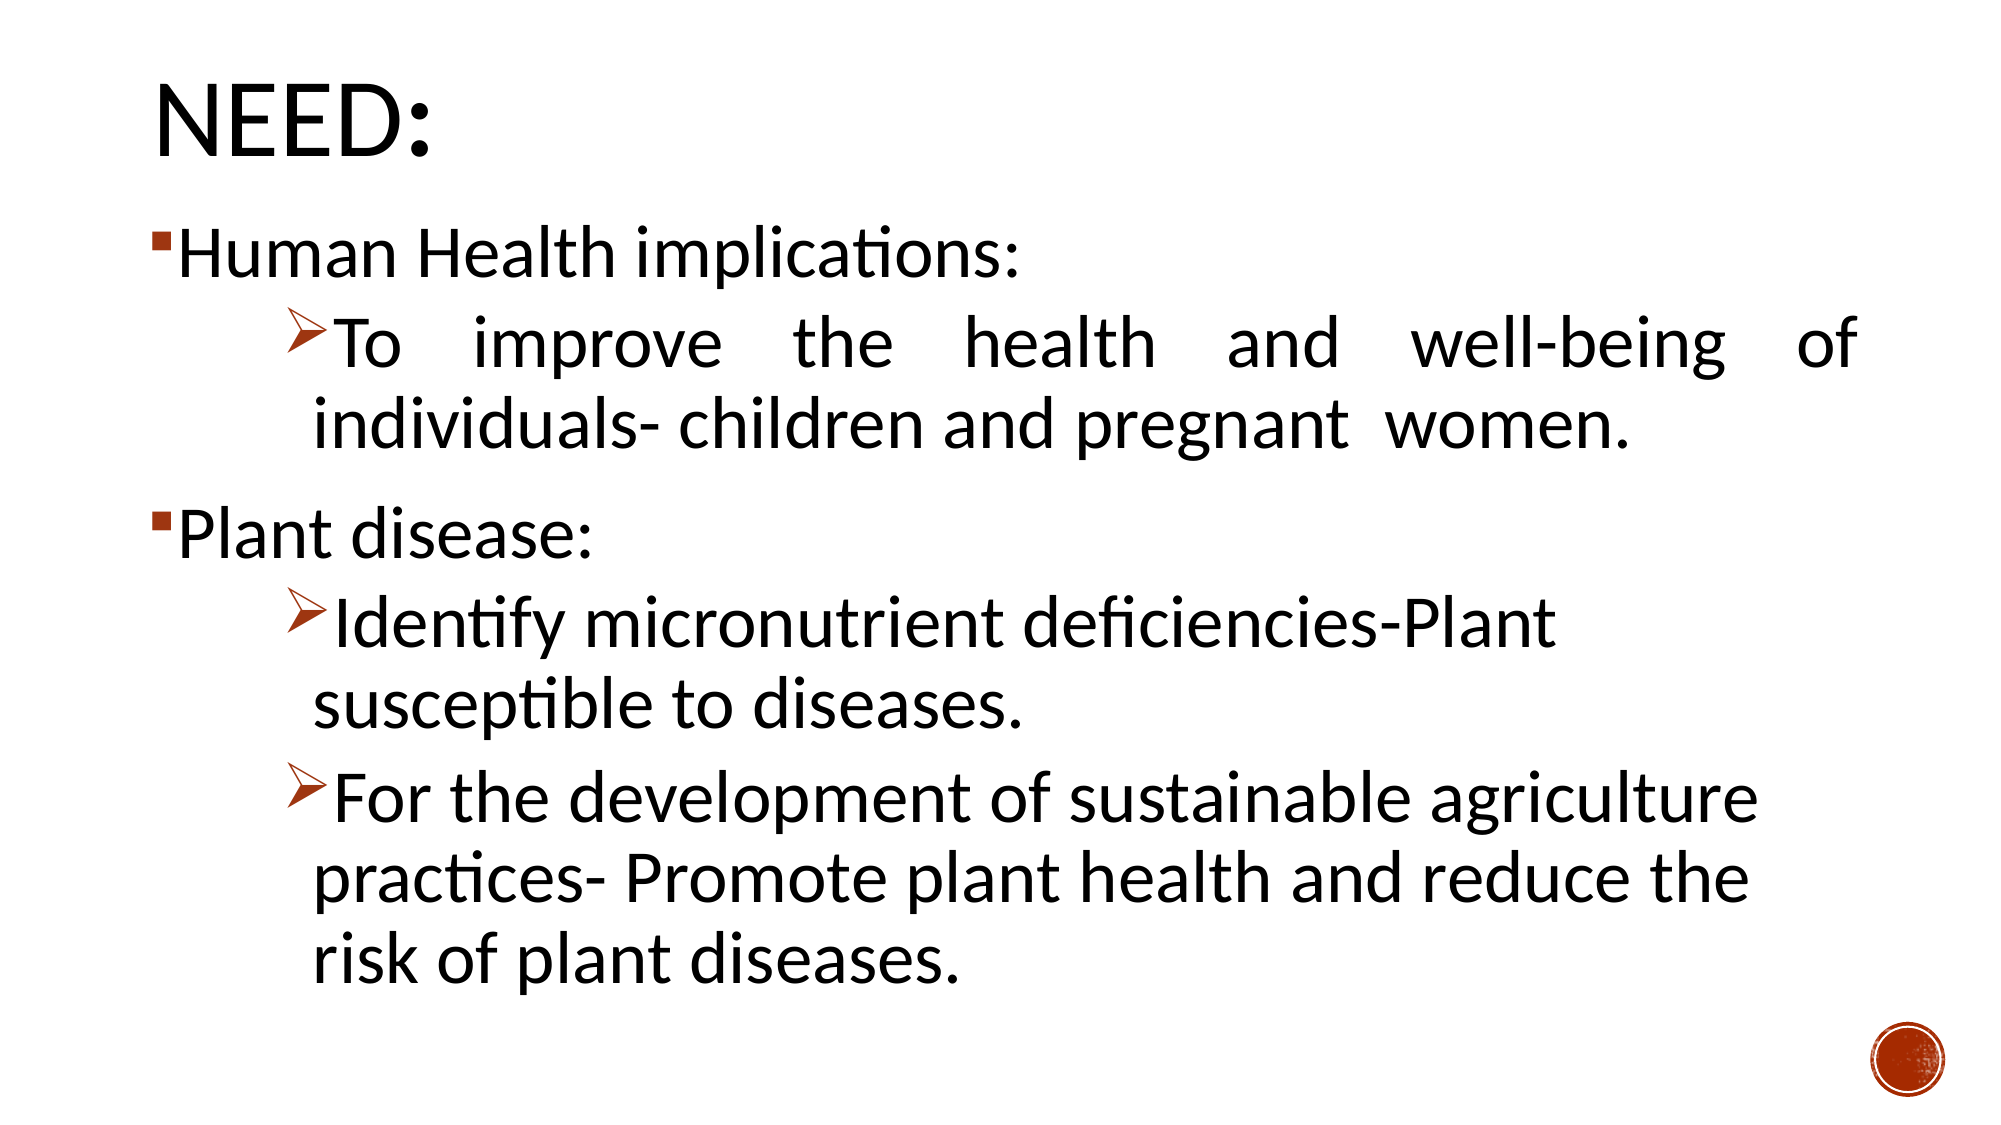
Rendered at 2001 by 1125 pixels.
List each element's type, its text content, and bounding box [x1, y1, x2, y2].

title NEED: [137, 49, 1863, 191]
list Human Health implications: To improve the health and well-being of individuals- children and pregnant women. Plant disease: Identify micronutrient deficiencies-Plant susceptible to diseases. For the development of sustainable agriculture practices- Promote plant health and reduce the risk of plant diseases. [132, 205, 1875, 1040]
